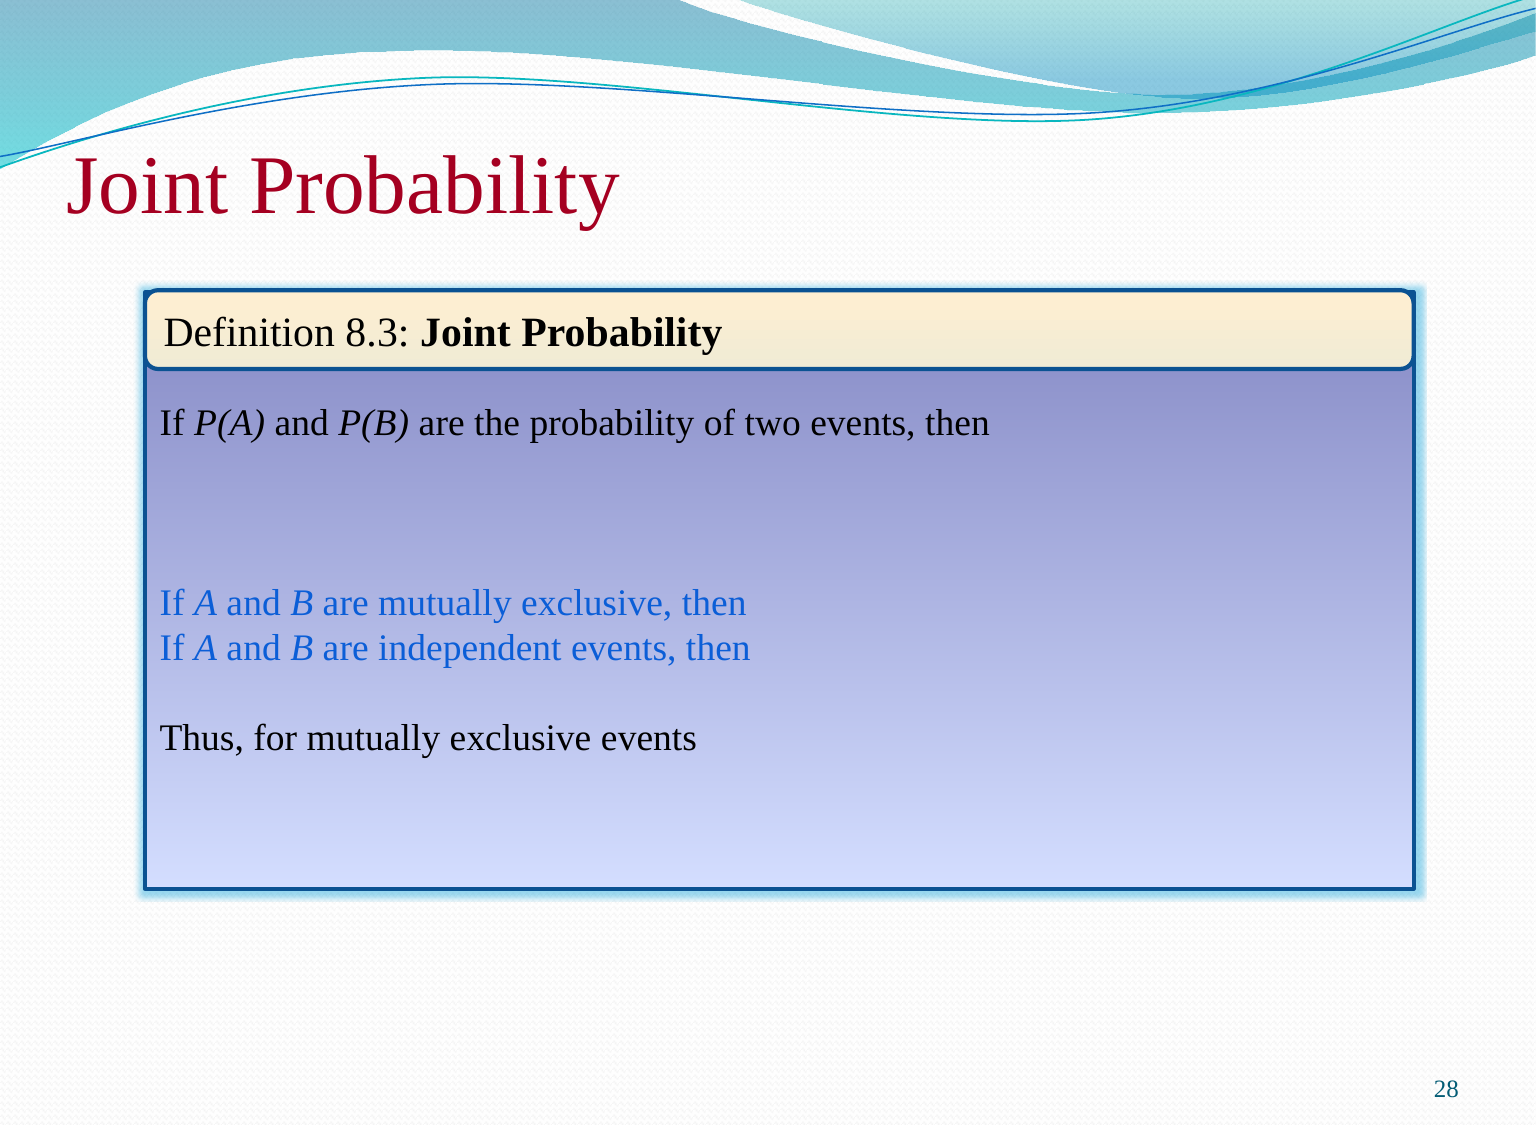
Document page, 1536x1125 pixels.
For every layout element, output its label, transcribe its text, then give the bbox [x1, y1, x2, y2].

title Joint Probability [66, 42, 1449, 231]
slide_number 28 [1330, 1042, 1459, 1103]
text_box Definition 8.3: Joint Probability [142, 288, 1416, 372]
